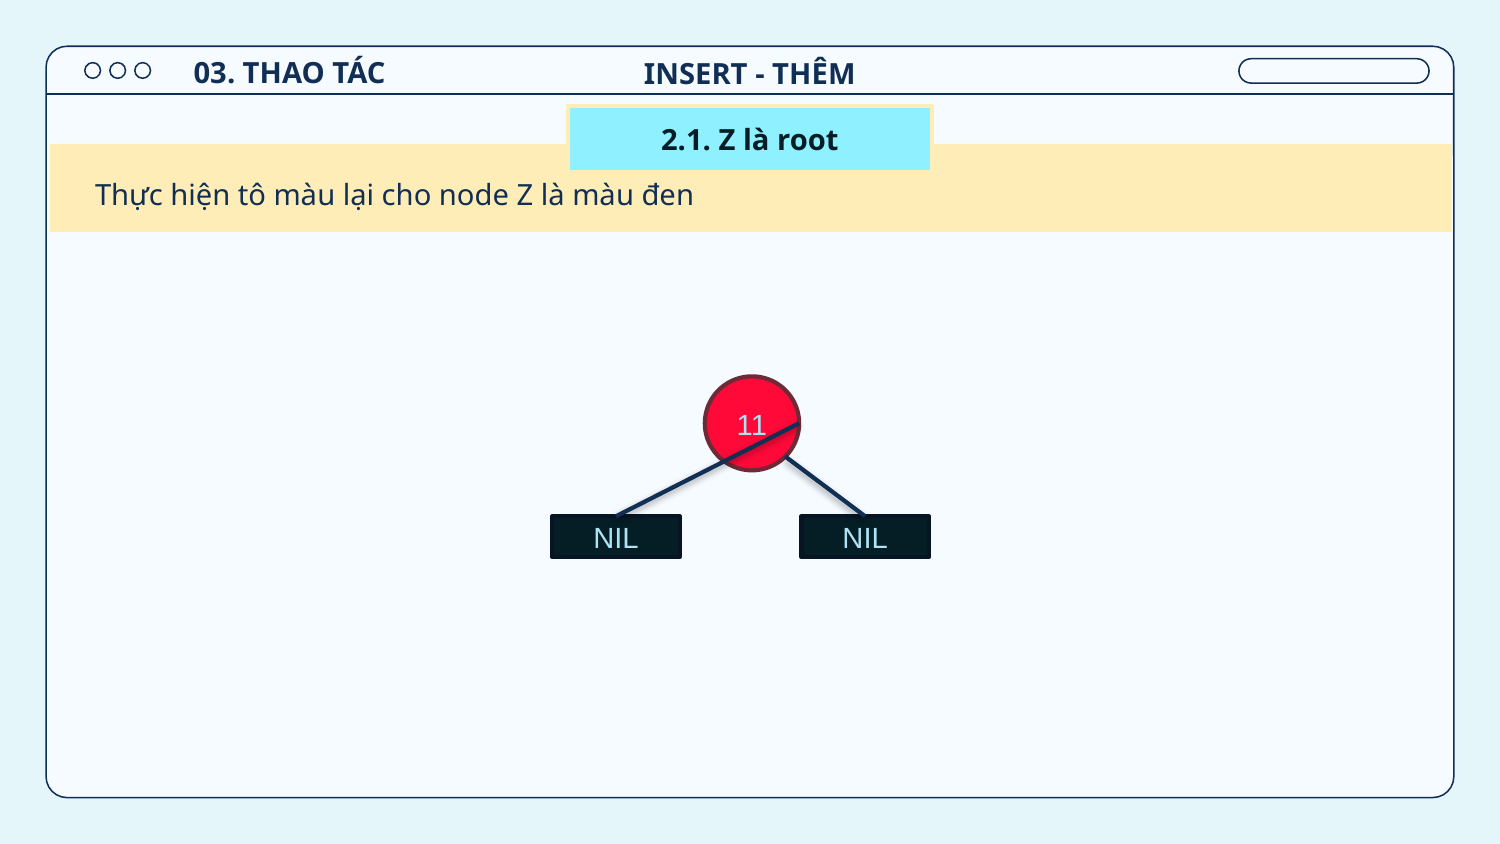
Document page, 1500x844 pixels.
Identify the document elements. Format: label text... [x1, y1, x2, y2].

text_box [615, 456, 719, 517]
text_box 03. THAO TÁC [160, 39, 419, 109]
text_box INSERT - THÊM [457, 40, 1043, 99]
subtitle Thực hiện tô màu lại cho node Z là màu đen [50, 143, 1452, 232]
text_box 11 [702, 374, 802, 457]
text_box NIL [799, 514, 931, 559]
text_box 2.1. Z là root [566, 104, 934, 174]
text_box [785, 456, 866, 517]
text_box 11 [731, 432, 801, 473]
text_box NIL [550, 514, 682, 559]
